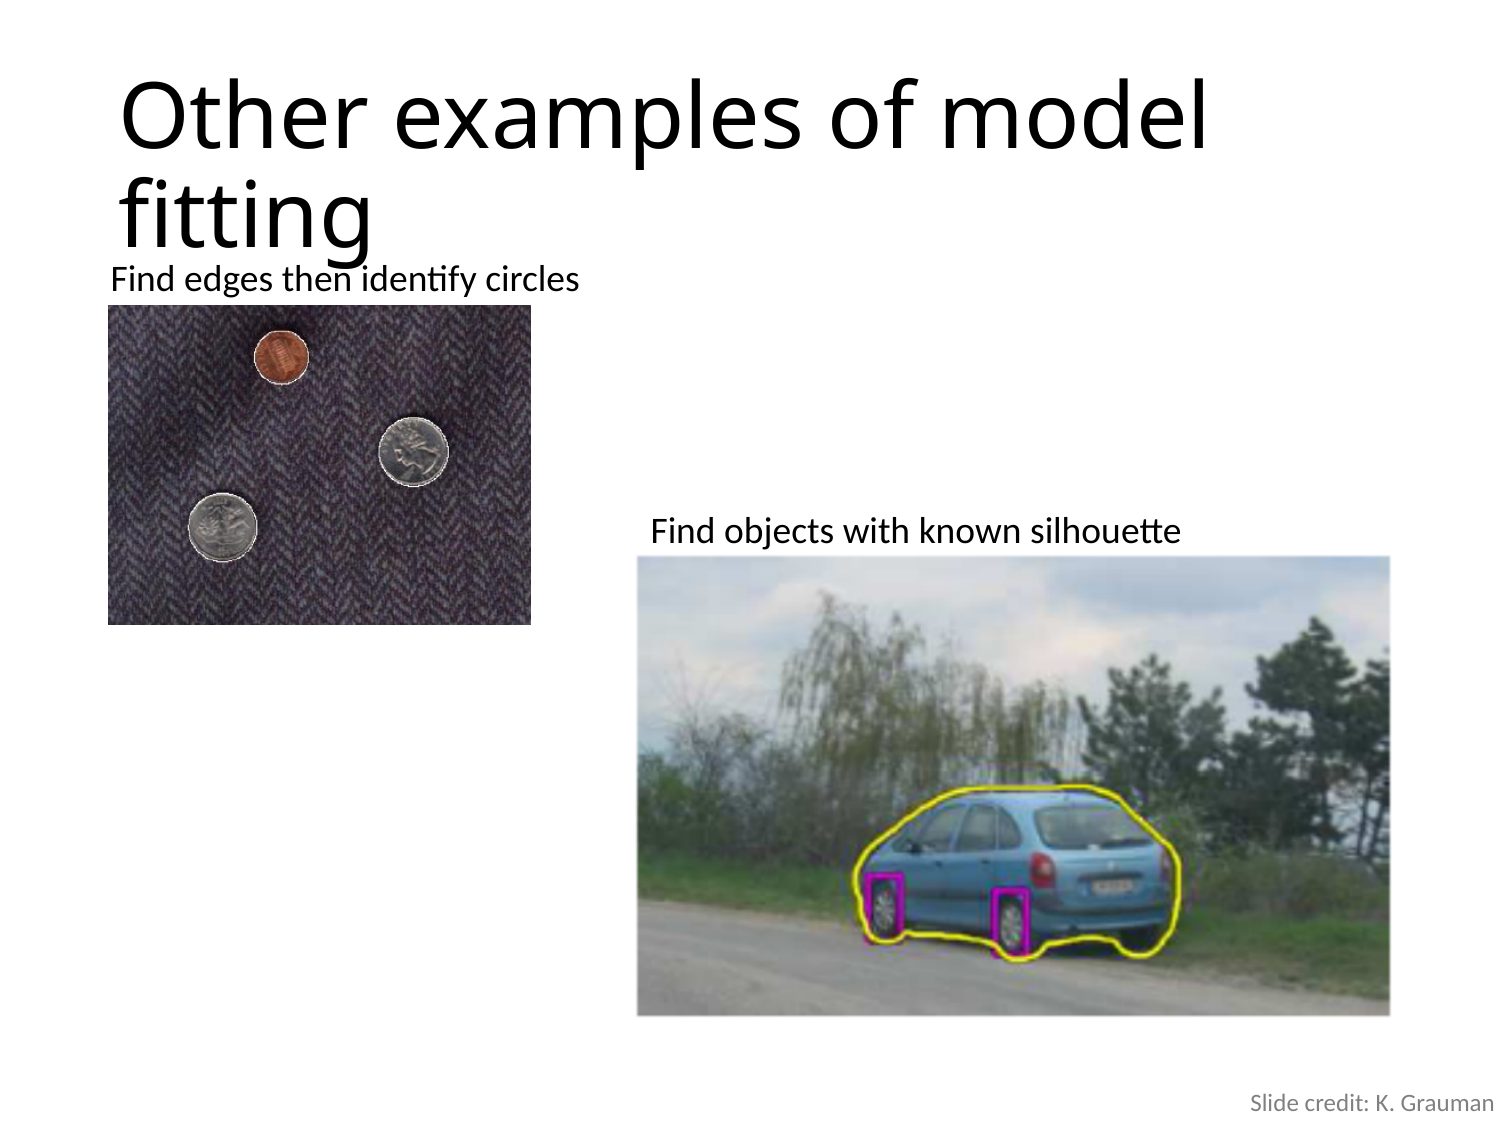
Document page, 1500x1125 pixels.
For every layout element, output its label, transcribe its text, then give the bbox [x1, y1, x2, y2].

text_box Slide credit: K. Grauman [10, 1079, 1500, 1125]
title Other examples of model fitting [103, 59, 1397, 278]
text_box Find edges then identify circles [95, 247, 596, 352]
picture [632, 551, 1394, 1018]
text_box Find objects with known silhouette [635, 498, 1198, 551]
picture [103, 300, 536, 630]
